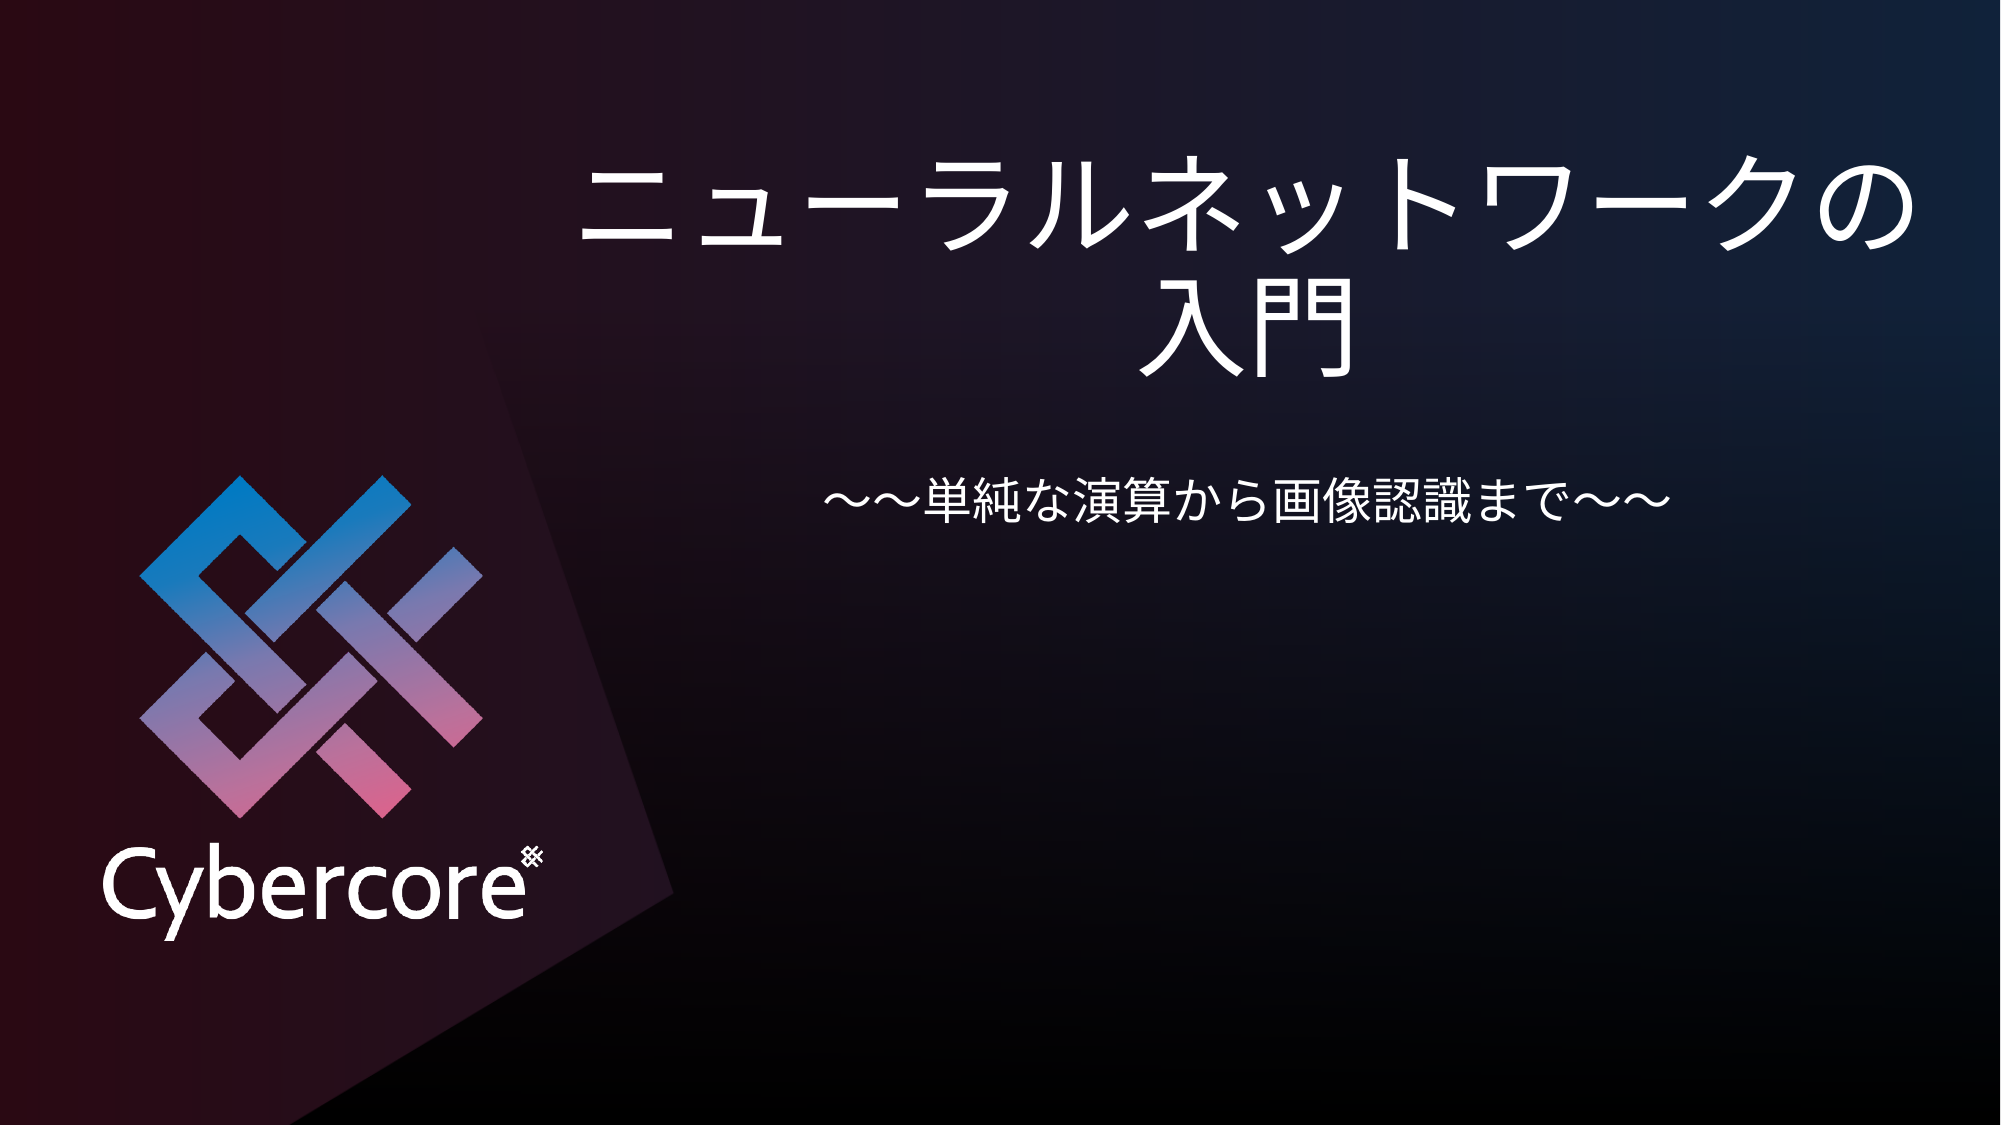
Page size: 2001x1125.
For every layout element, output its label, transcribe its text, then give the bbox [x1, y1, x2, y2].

subtitle ～～単純な演算から画像認識まで～～ [555, 458, 1940, 549]
picture [0, 0, 2001, 1125]
title ニューラルネットワークの入門 [555, 116, 1940, 425]
